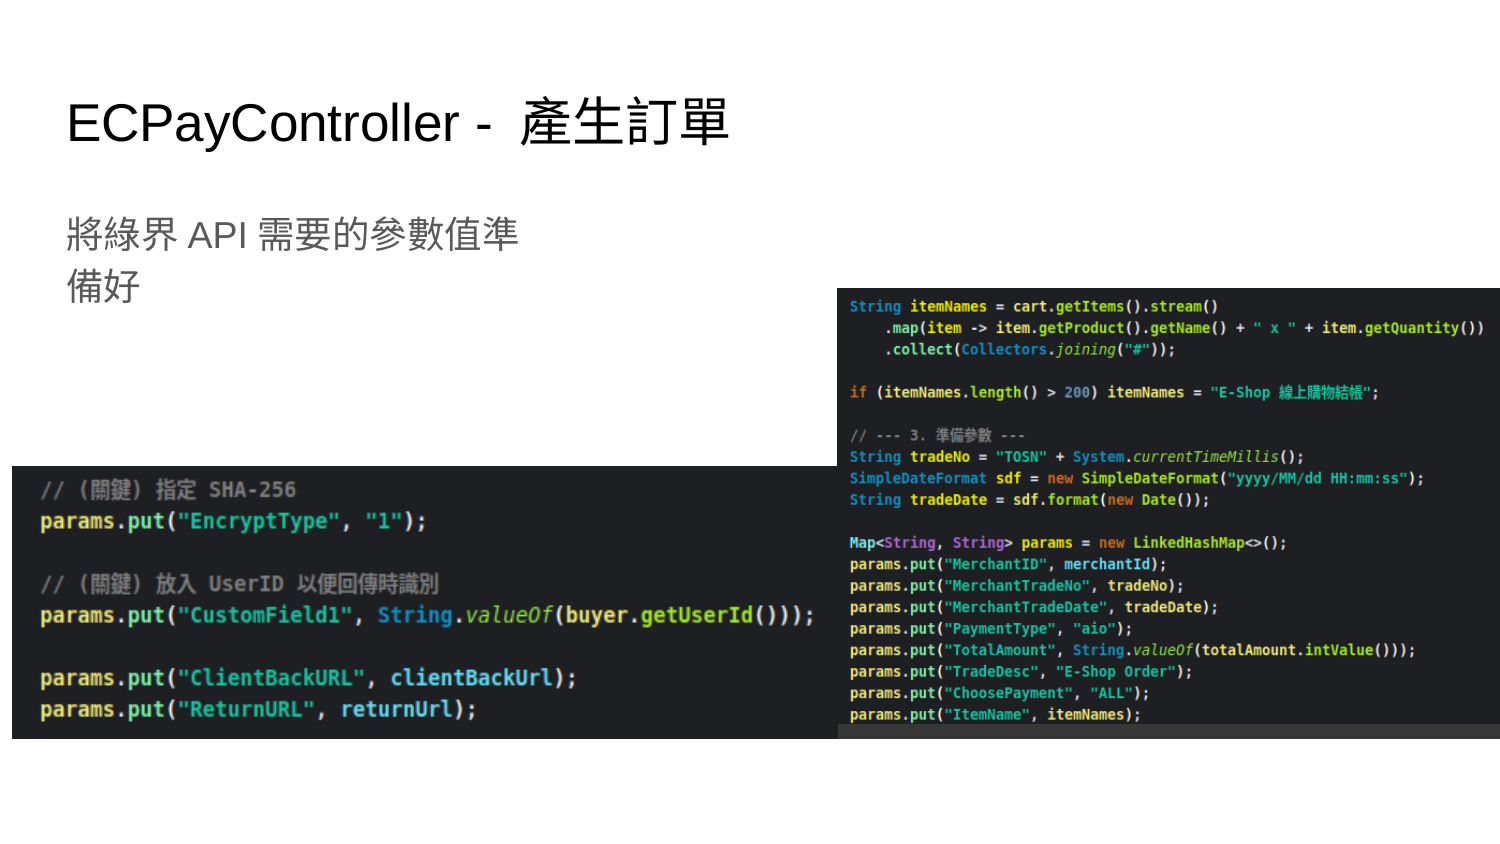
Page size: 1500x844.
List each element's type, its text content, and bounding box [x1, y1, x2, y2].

picture [12, 288, 1500, 739]
title ECPayController - 產生訂單 [51, 72, 1449, 167]
list 將綠界API需要的參數值準備好 [51, 189, 537, 438]
